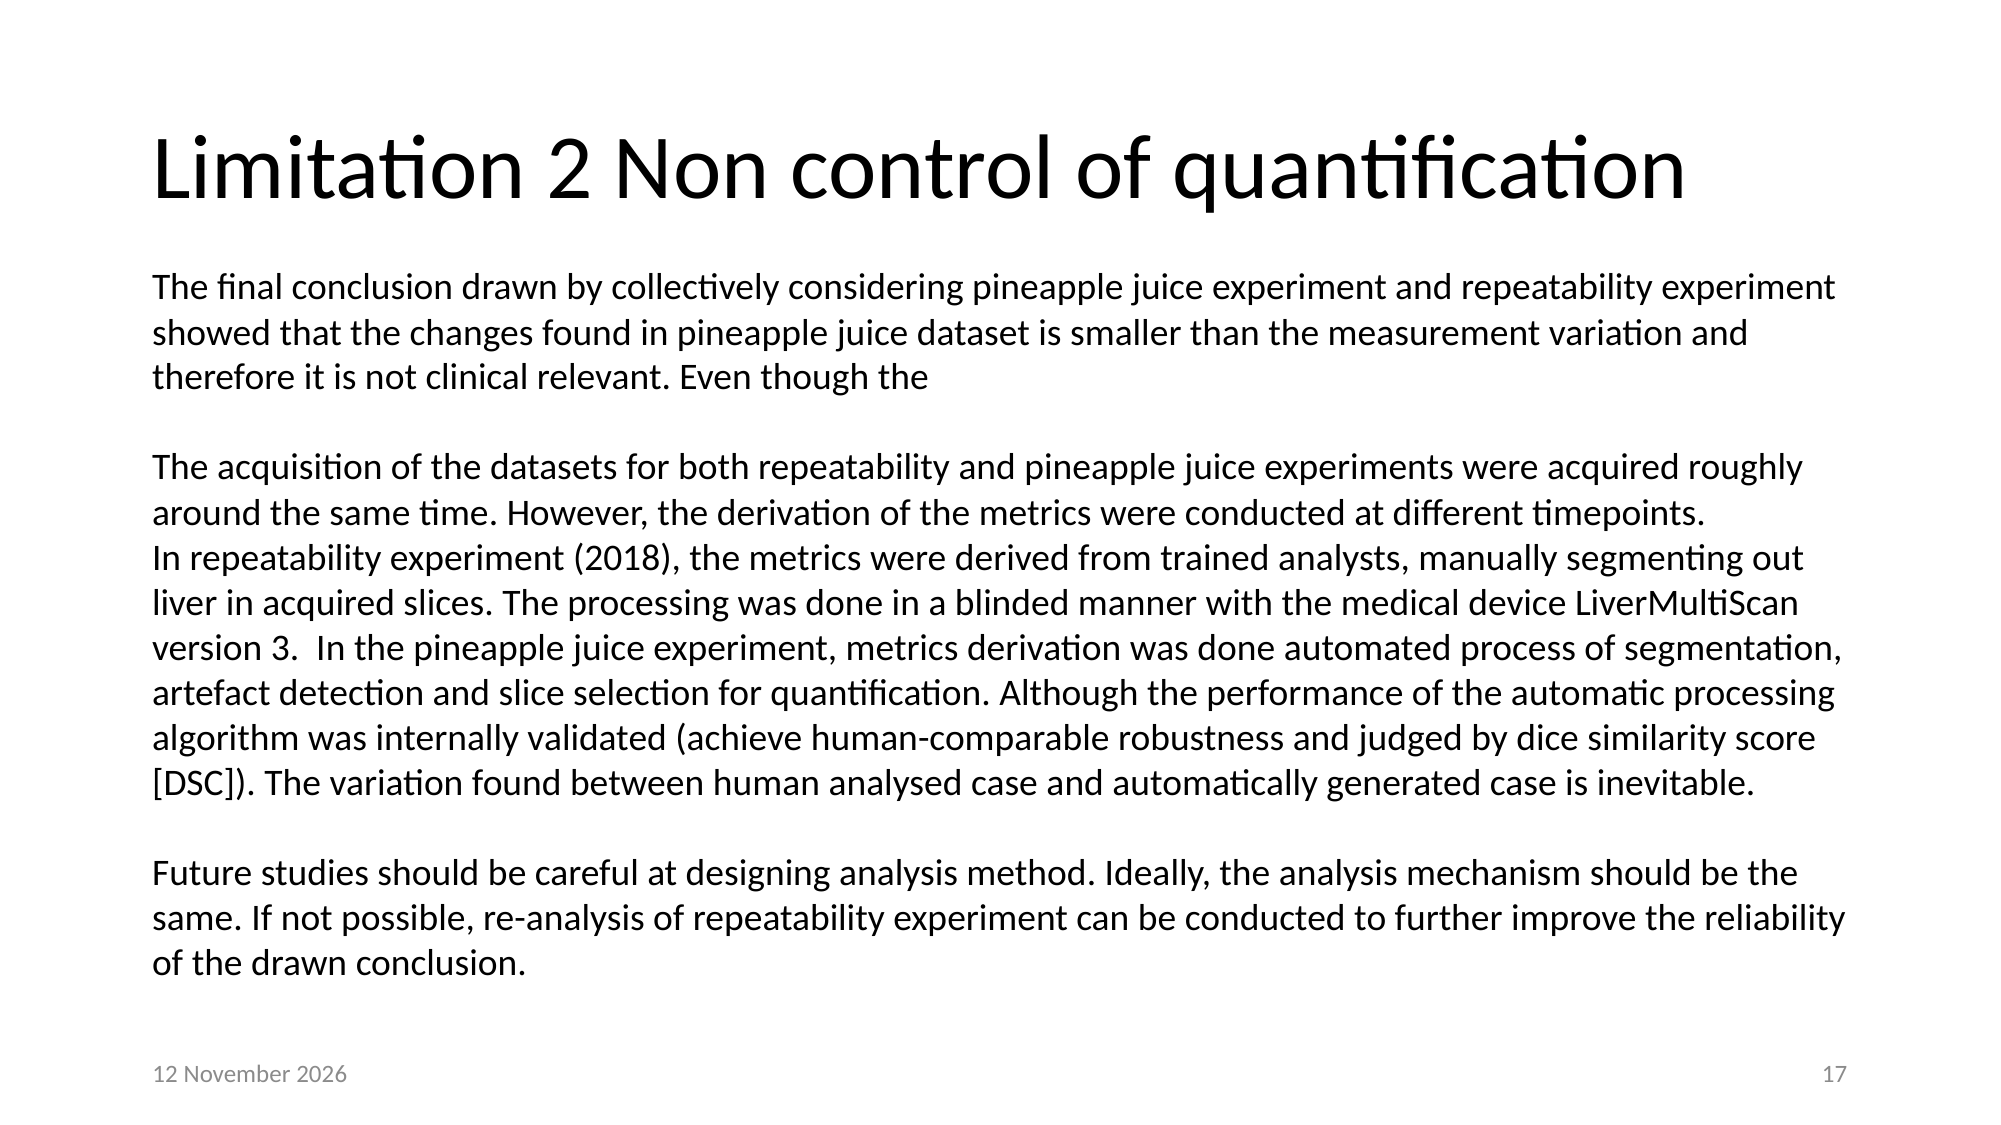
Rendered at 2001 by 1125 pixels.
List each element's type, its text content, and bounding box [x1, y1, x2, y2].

title Limitation 2 Non control of quantification [137, 59, 1863, 255]
slide_number 16 [1412, 1042, 1863, 1103]
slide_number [137, 1042, 588, 1103]
text_box The final conclusion drawn by collectively considering pineapple juice experiment and repeatability experiment showed that the changes found in pineapple juice dataset is smaller than the measurement variation and therefore it is not clinical relevant. Even though the The acquisition of the datasets for both repeatability and pineapple juice experiments were acquired roughly around the same time. However, the derivation of the metrics were conducted at different timepoints. In repeatability experiment (2018), the metrics were derived from trained analysts, manually segmenting out liver in acquired slices. The processing was done in a blinded manner with the medical device LiverMultiScan version 3. In the pineapple juice experiment, metrics derivation was done automated process of segmentation, artefact detection and slice selection for quantification. Although the performance of the automatic processing algorithm was internally validated (achieve human-comparable robustness and judged by dice similarity score [DSC]). The variation found between human analysed case and automatically generated case is inevitable. Future studies should be careful at designing analysis method. Ideally, the analysis mechanism should be the same. If not possible, re-analysis of repeatability experiment can be conducted to further improve the reliability of the drawn conclusion. [137, 255, 1863, 990]
